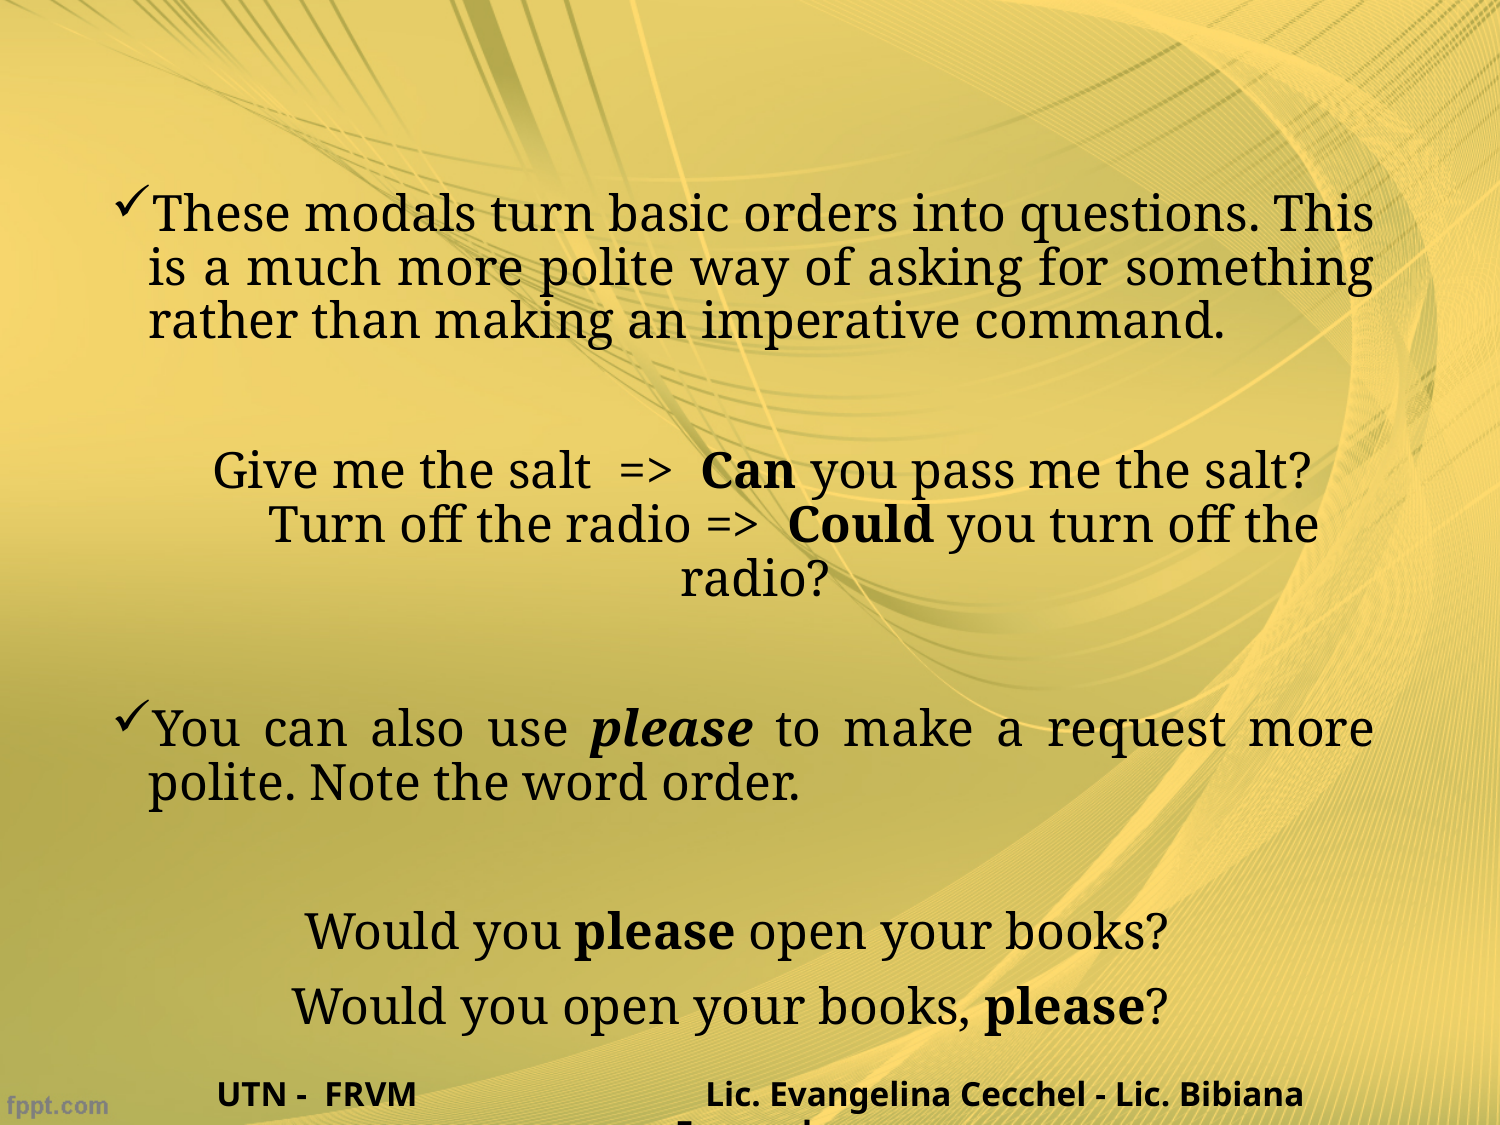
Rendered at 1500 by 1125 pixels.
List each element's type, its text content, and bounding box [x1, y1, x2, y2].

footer UTN - FRVM Lic. Evangelina Cecchel - Lic. Bibiana Fernandez [194, 1072, 1329, 1125]
list These modals turn basic orders into questions. This is a much more polite way of asking for something rather than making an imperative command. Give me the salt => Can you pass me the salt? Turn off the radio => Could you turn off the radio? You can also use please to make a request more polite. Note the word order. Would you please open your books? Would you open your books, please? [96, 180, 1391, 895]
picture [0, 0, 1500, 1125]
